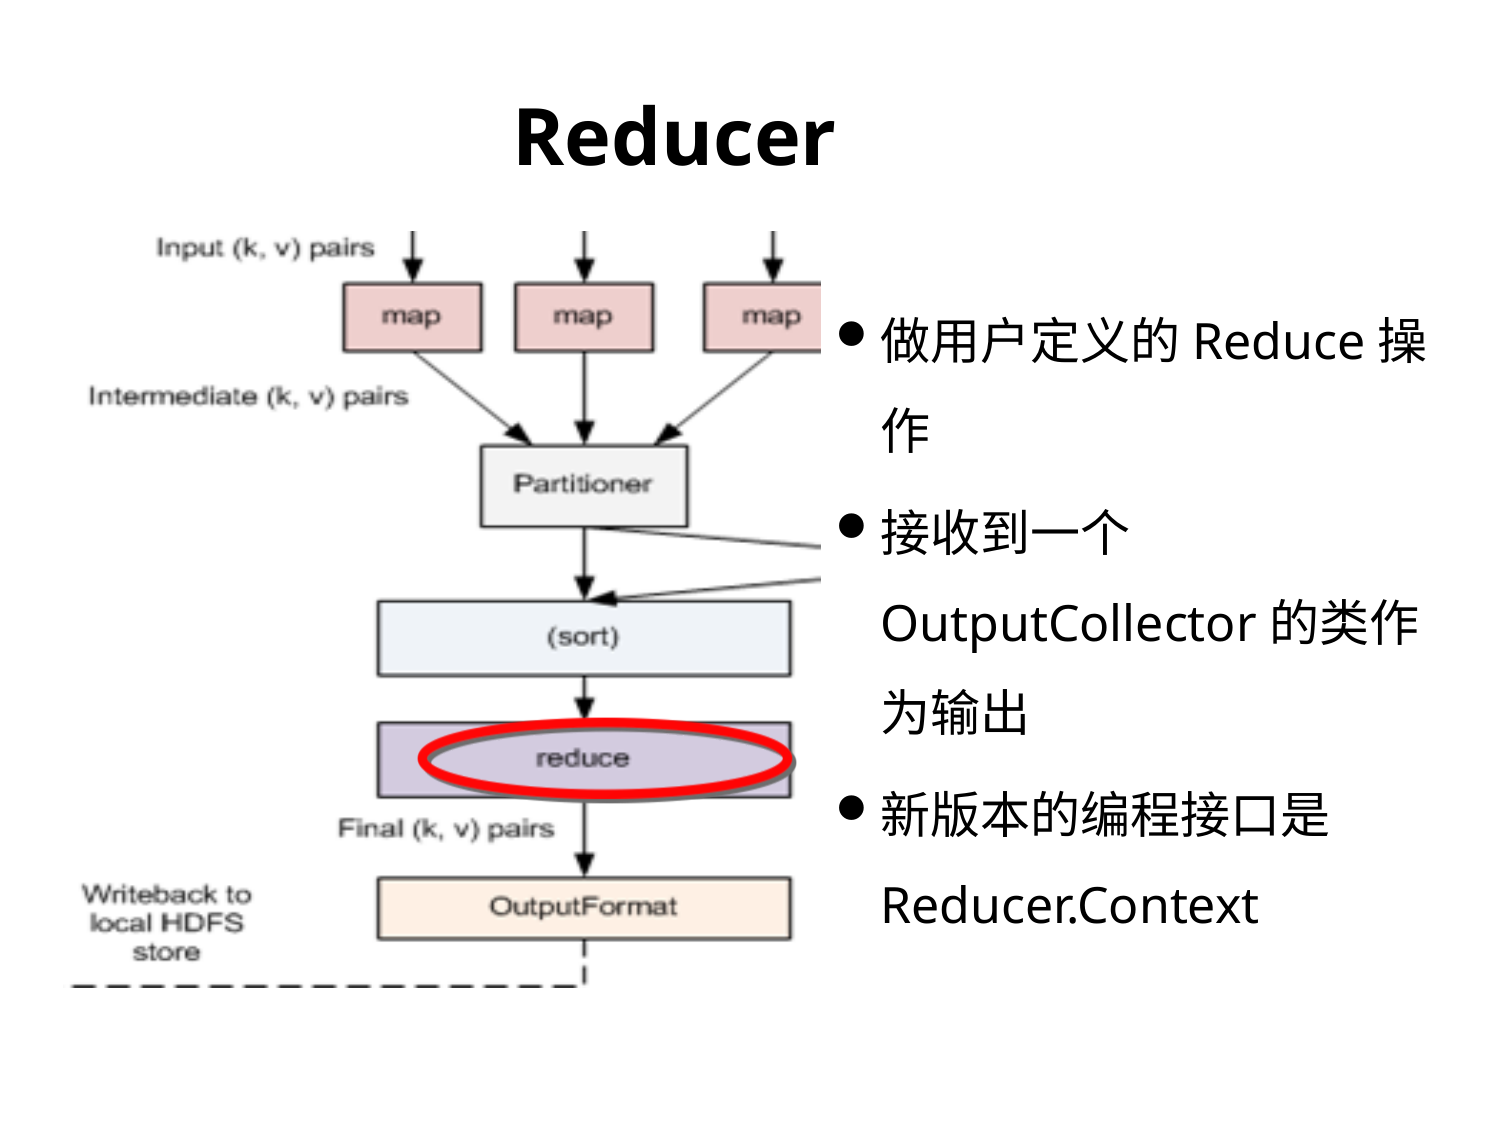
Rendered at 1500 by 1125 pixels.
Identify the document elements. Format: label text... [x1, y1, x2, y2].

text_box 做用户定义的Reduce操作 接收到一个OutputCollector的类作为输出 新版本的编程接口是Reducer.Context [826, 272, 1483, 941]
picture [63, 231, 822, 988]
title Reducer [0, 31, 1350, 219]
